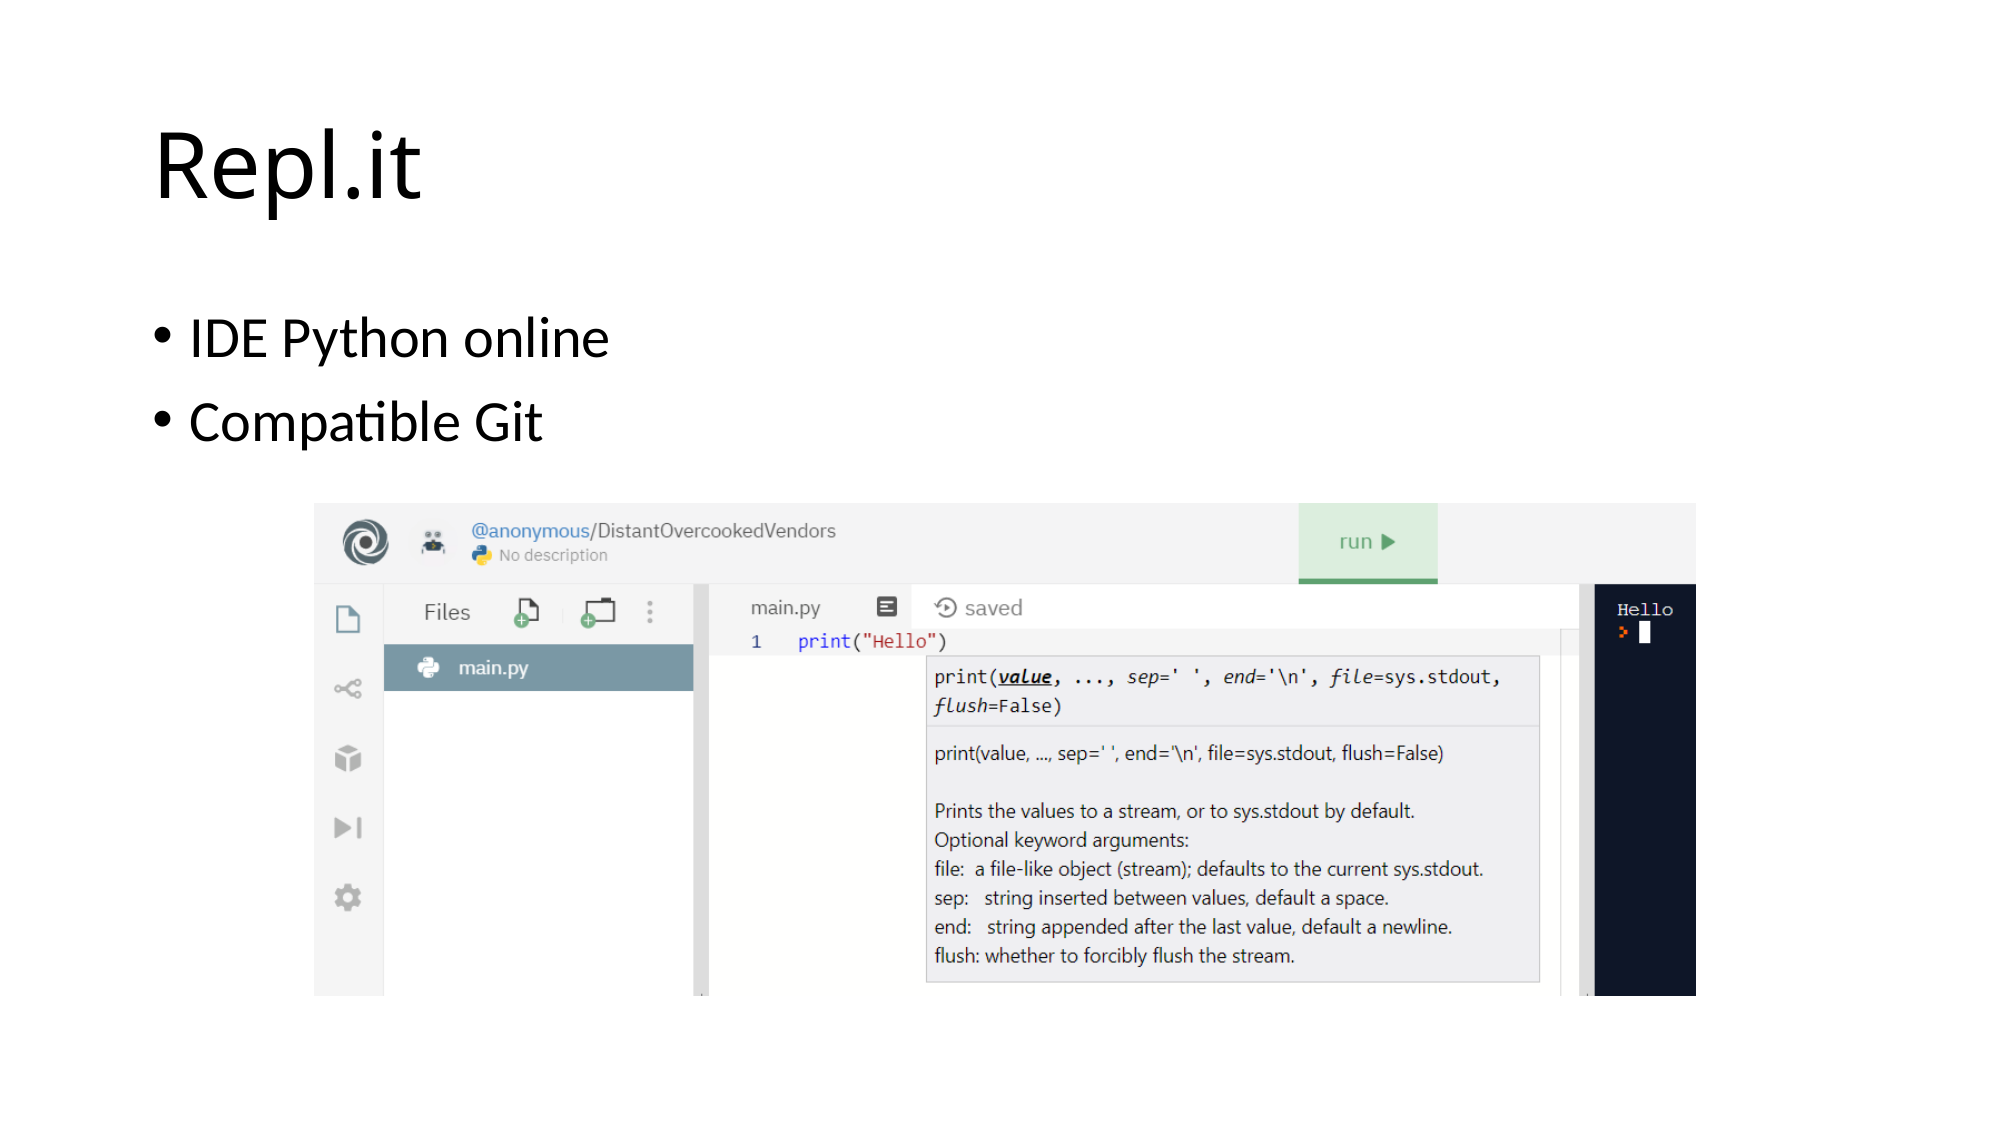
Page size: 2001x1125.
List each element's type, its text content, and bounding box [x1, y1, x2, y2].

list IDE Python online Compatible Git [137, 299, 1863, 1014]
title Repl.it [137, 59, 1863, 278]
picture [314, 503, 1696, 996]
